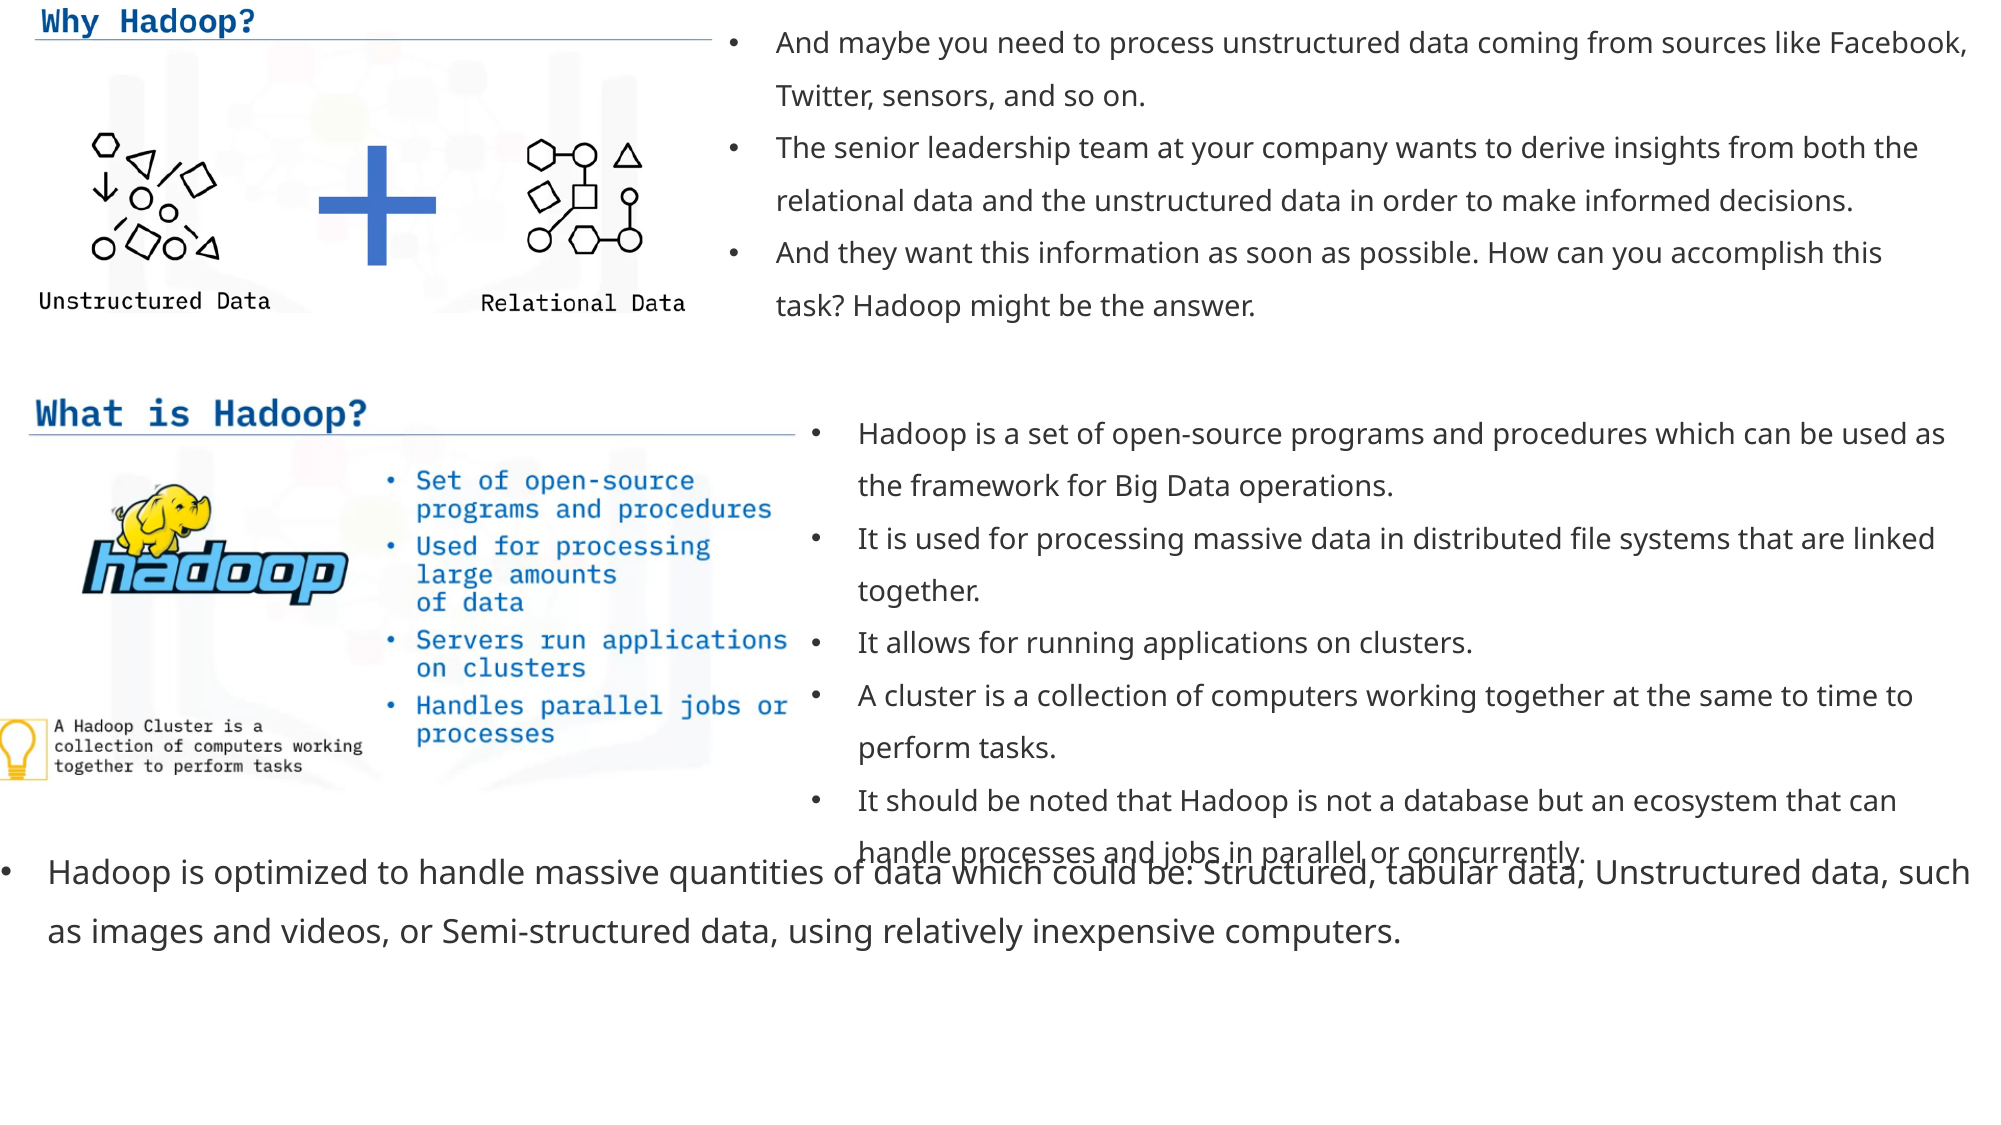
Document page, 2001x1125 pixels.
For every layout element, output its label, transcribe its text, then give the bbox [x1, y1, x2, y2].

picture [0, 363, 848, 798]
text_box Hadoop is optimized to handle massive quantities of data which could be: Structured, tabular data, Unstructured data, such as images and videos, or Semi-structured data, using relatively inexpensive computers. [0, 823, 2000, 958]
text_box Hadoop is a set of open-source programs and procedures which can be used as the framework for Big Data operations. It is used for processing massive data in distributed file systems that are linked together. It allows for running applications on clusters. A cluster is a collection of computers working together at the same to time to perform tasks. It should be noted that Hadoop is not a database but an ecosystem that can handle processes and jobs in parallel or concurrently. [796, 390, 2000, 823]
picture [0, 0, 747, 313]
text_box And maybe you need to process unstructured data coming from sources like Facebook, Twitter, sensors, and so on. The senior leadership team at your company wants to derive insights from both the relational data and the unstructured data in order to make informed decisions. And they want this information as soon as possible. How can you accomplish this task? Hadoop might be the answer. [714, 0, 2000, 330]
